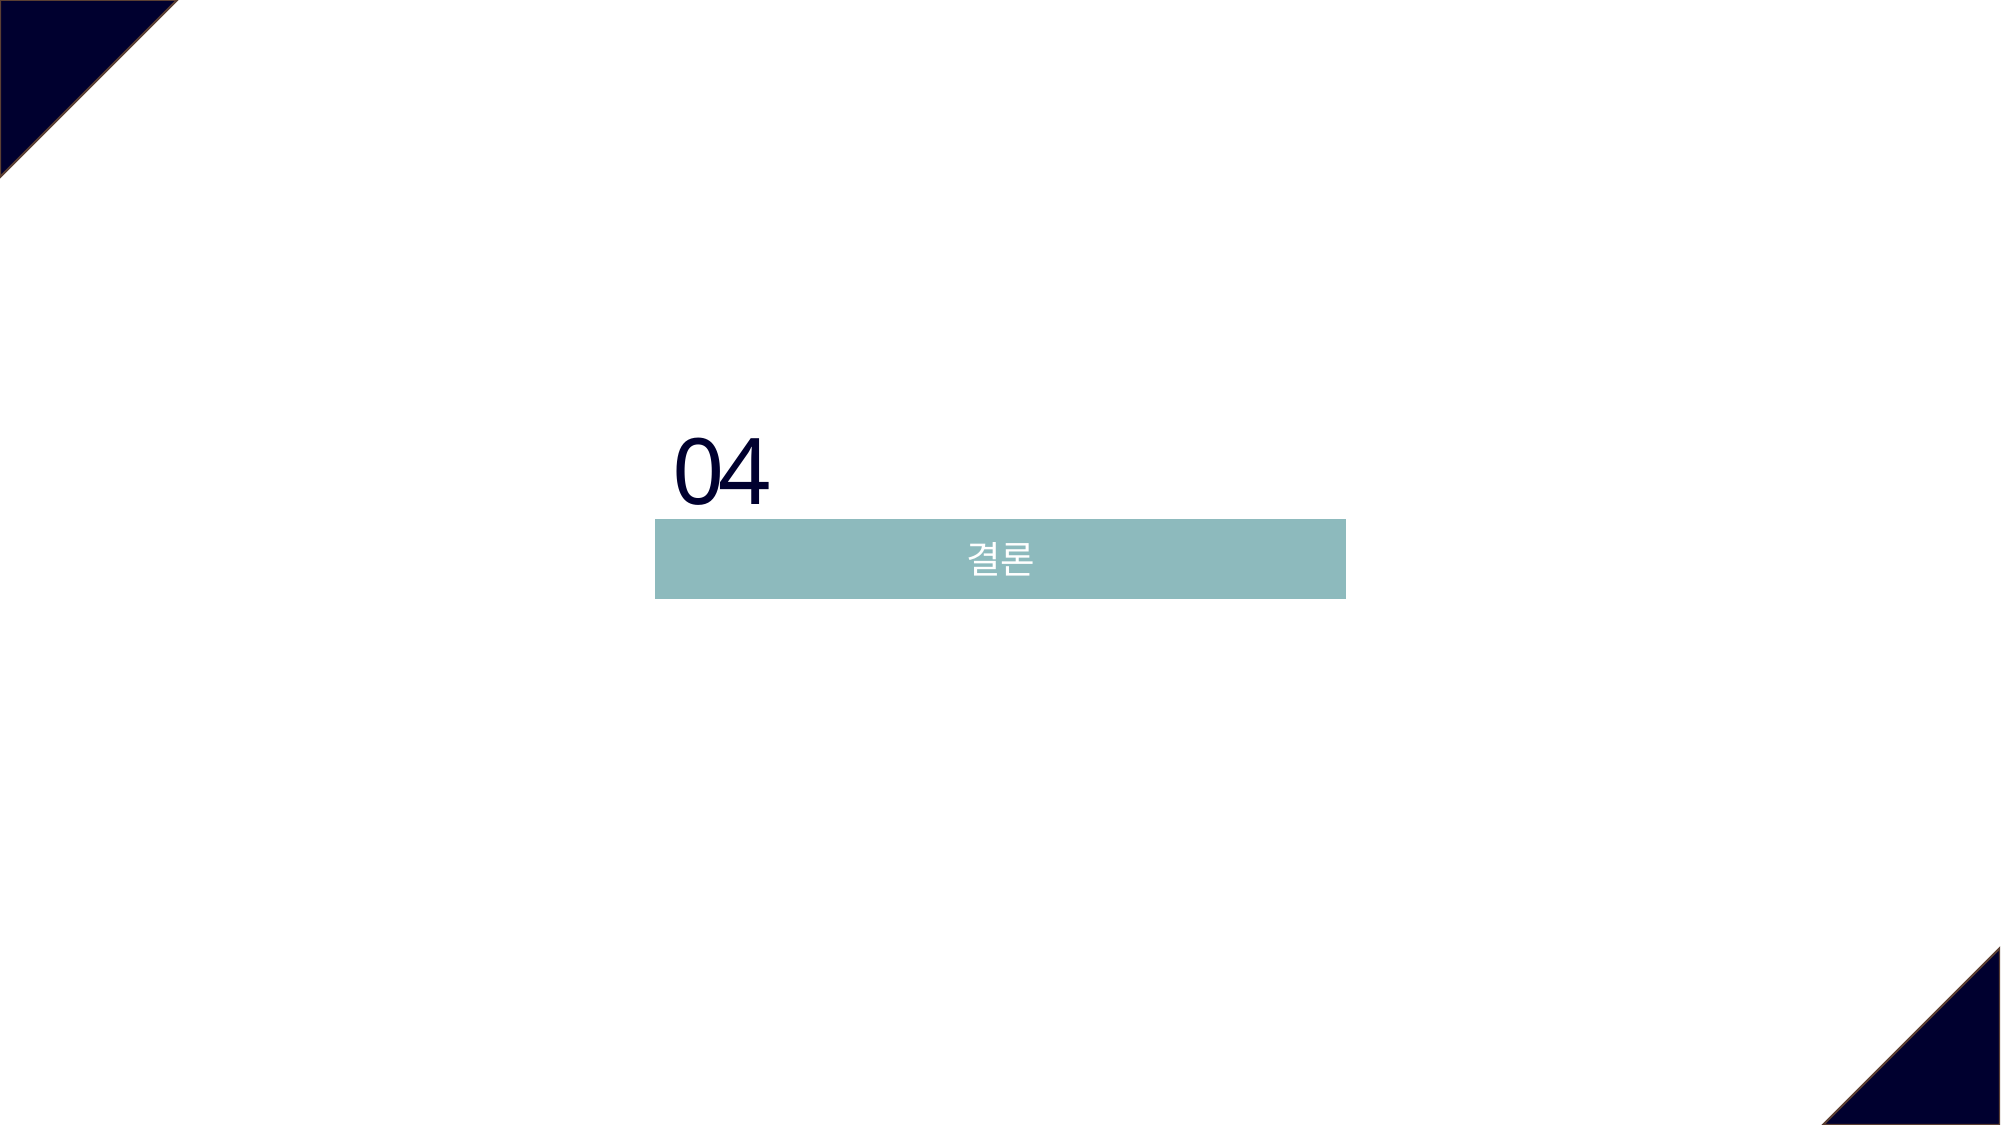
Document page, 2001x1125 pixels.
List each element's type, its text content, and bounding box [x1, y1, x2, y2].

text_box 결론 [655, 519, 1346, 599]
text_box 04 [657, 405, 786, 519]
